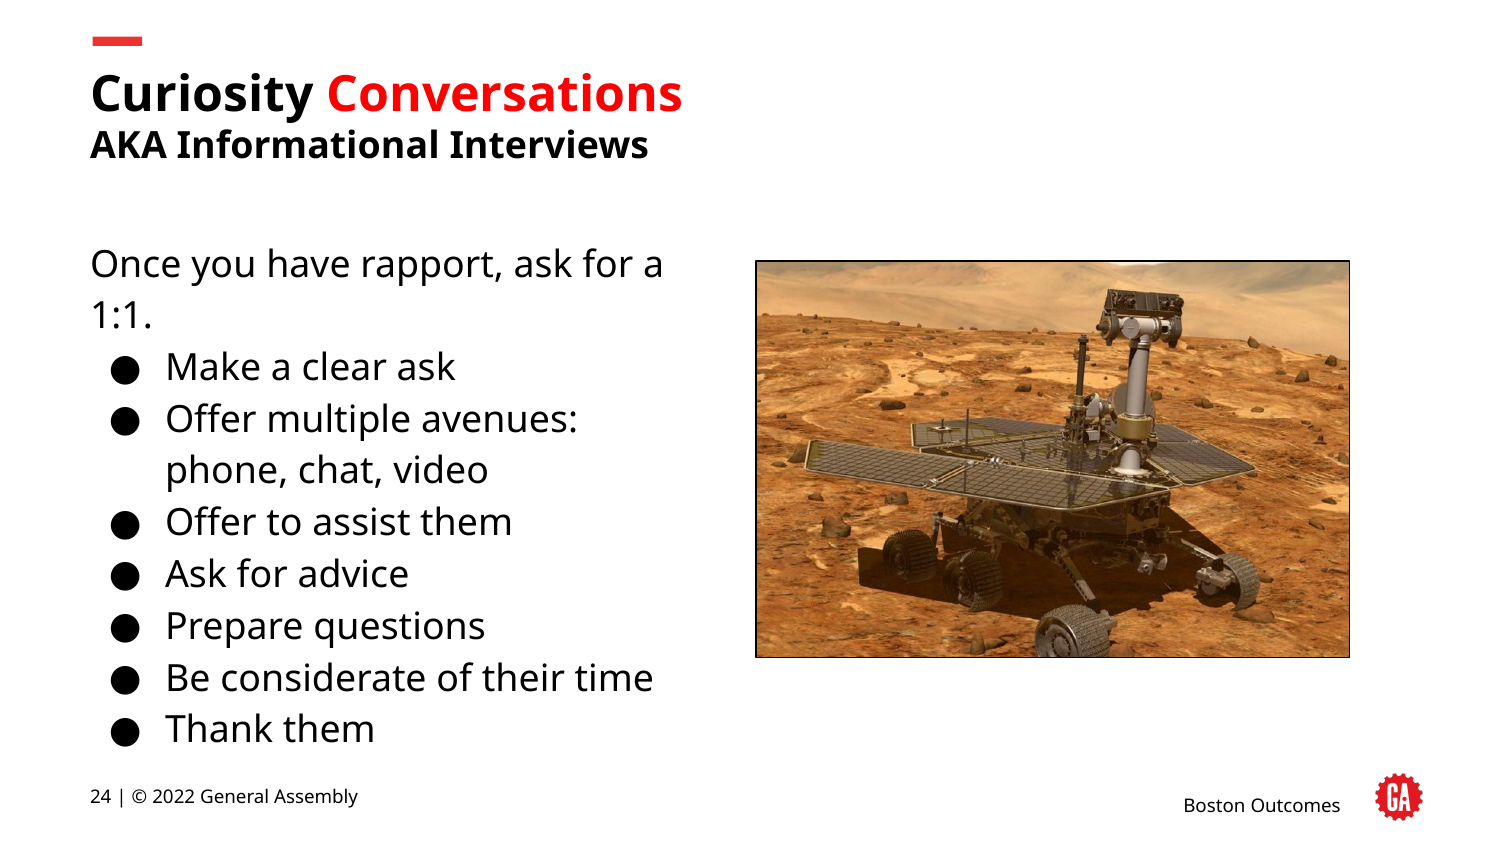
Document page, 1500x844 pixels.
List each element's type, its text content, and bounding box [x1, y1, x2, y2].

list Boston Outcomes [750, 773, 1356, 838]
picture [1373, 771, 1425, 823]
slide_number ‹#› | © 2022 General Assembly [75, 764, 545, 830]
list Once you have rapport, ask for a 1:1. Make a clear ask Offer multiple avenues: phone, chat, video Offer to assist them Ask for advice Prepare questions Be considerate of their time Thank them [75, 217, 750, 701]
title Curiosity Conversations AKA Informational Interviews [75, 46, 1473, 140]
picture [756, 261, 1349, 658]
